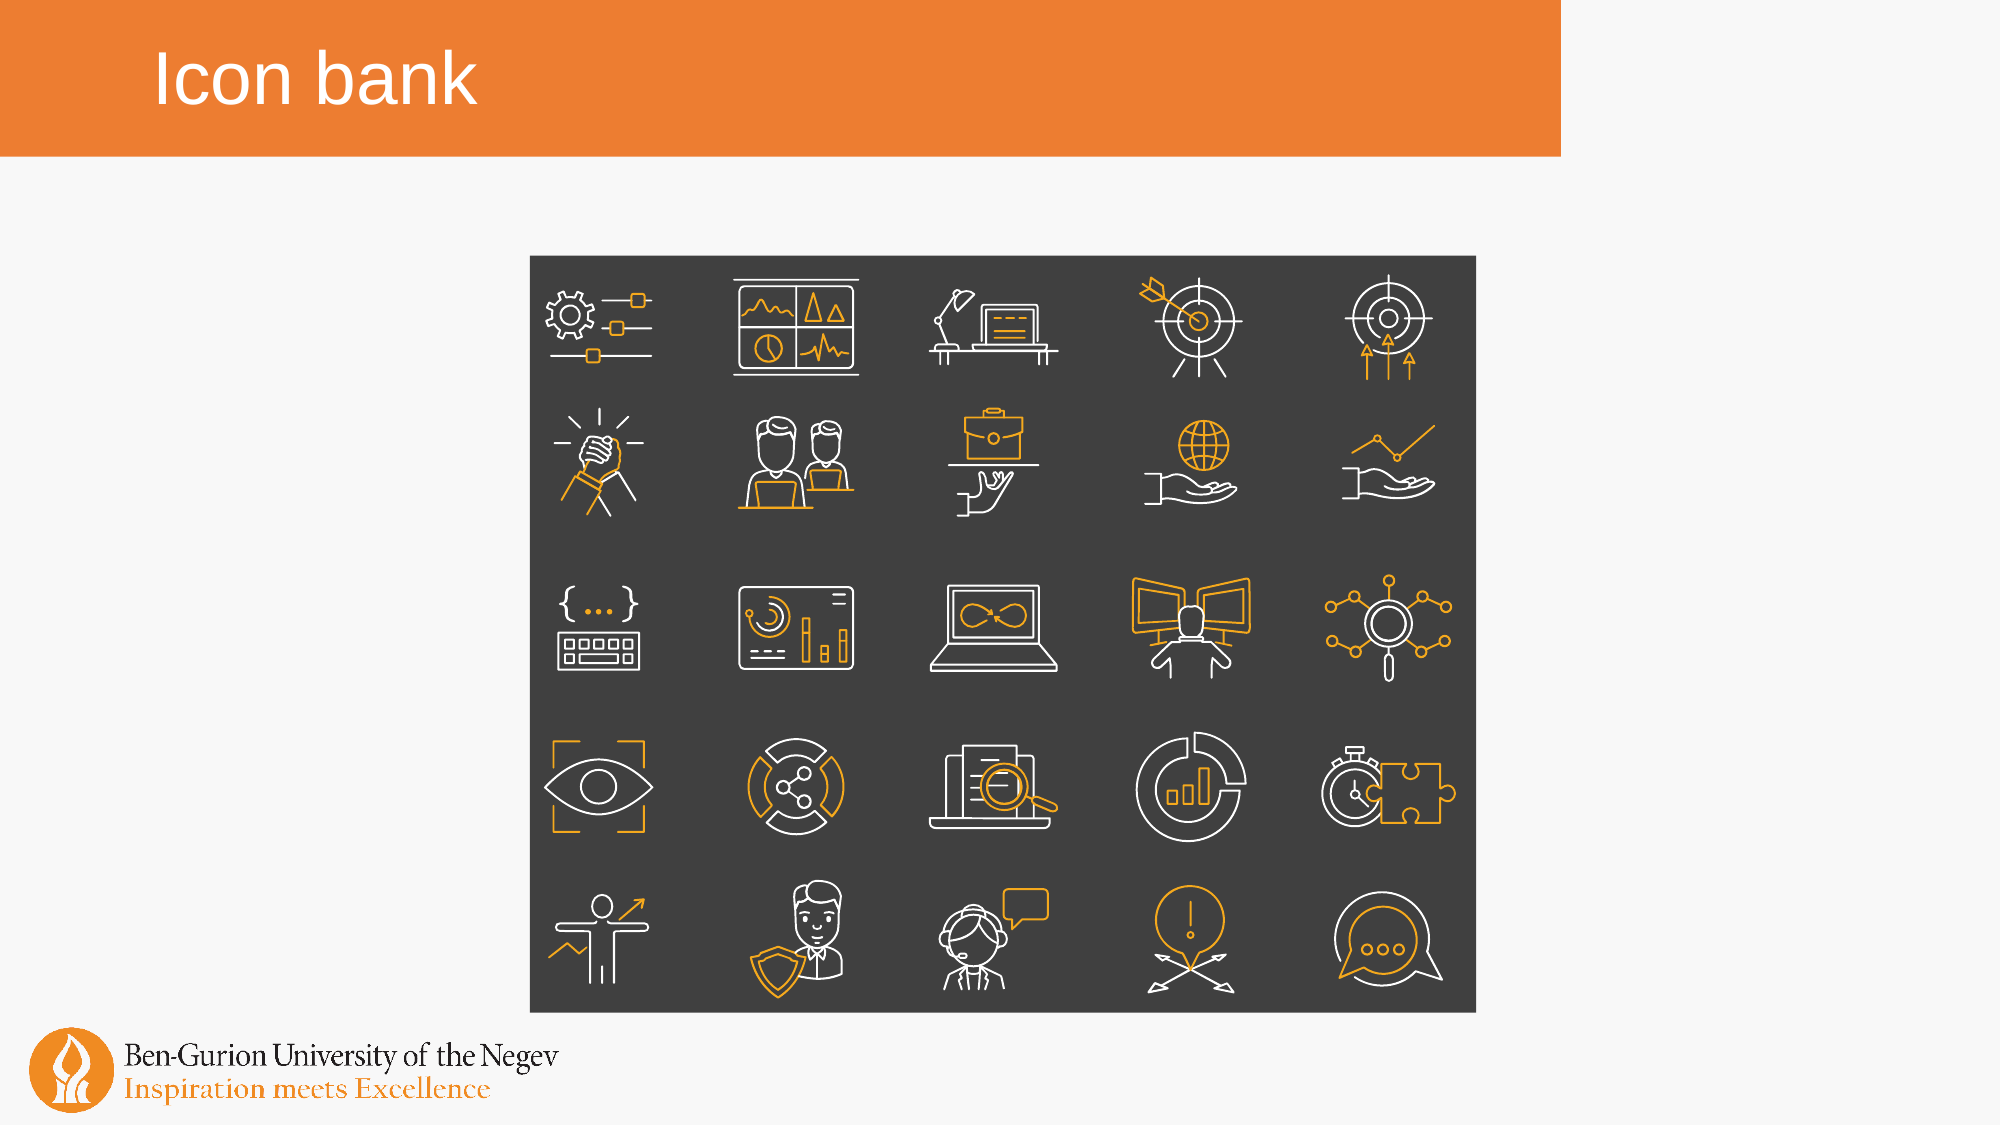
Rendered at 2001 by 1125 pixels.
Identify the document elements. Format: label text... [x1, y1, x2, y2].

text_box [1324, 574, 1453, 682]
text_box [1135, 731, 1247, 843]
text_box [929, 584, 1058, 672]
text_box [545, 290, 653, 364]
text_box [1321, 746, 1456, 828]
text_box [738, 586, 855, 670]
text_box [928, 744, 1060, 830]
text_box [1144, 419, 1238, 507]
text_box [543, 740, 654, 833]
picture [27, 1026, 568, 1114]
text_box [553, 407, 644, 517]
text_box [529, 255, 1477, 1014]
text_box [1147, 885, 1235, 994]
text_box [1131, 577, 1251, 679]
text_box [737, 415, 855, 509]
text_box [1344, 274, 1434, 381]
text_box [733, 278, 860, 376]
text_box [1139, 276, 1243, 378]
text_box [547, 893, 650, 984]
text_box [557, 585, 641, 671]
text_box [1341, 424, 1436, 502]
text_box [747, 738, 845, 836]
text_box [1334, 891, 1443, 987]
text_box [928, 288, 1059, 366]
title Icon bank [137, 9, 1590, 151]
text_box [947, 407, 1040, 517]
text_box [938, 888, 1049, 991]
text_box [749, 879, 843, 999]
